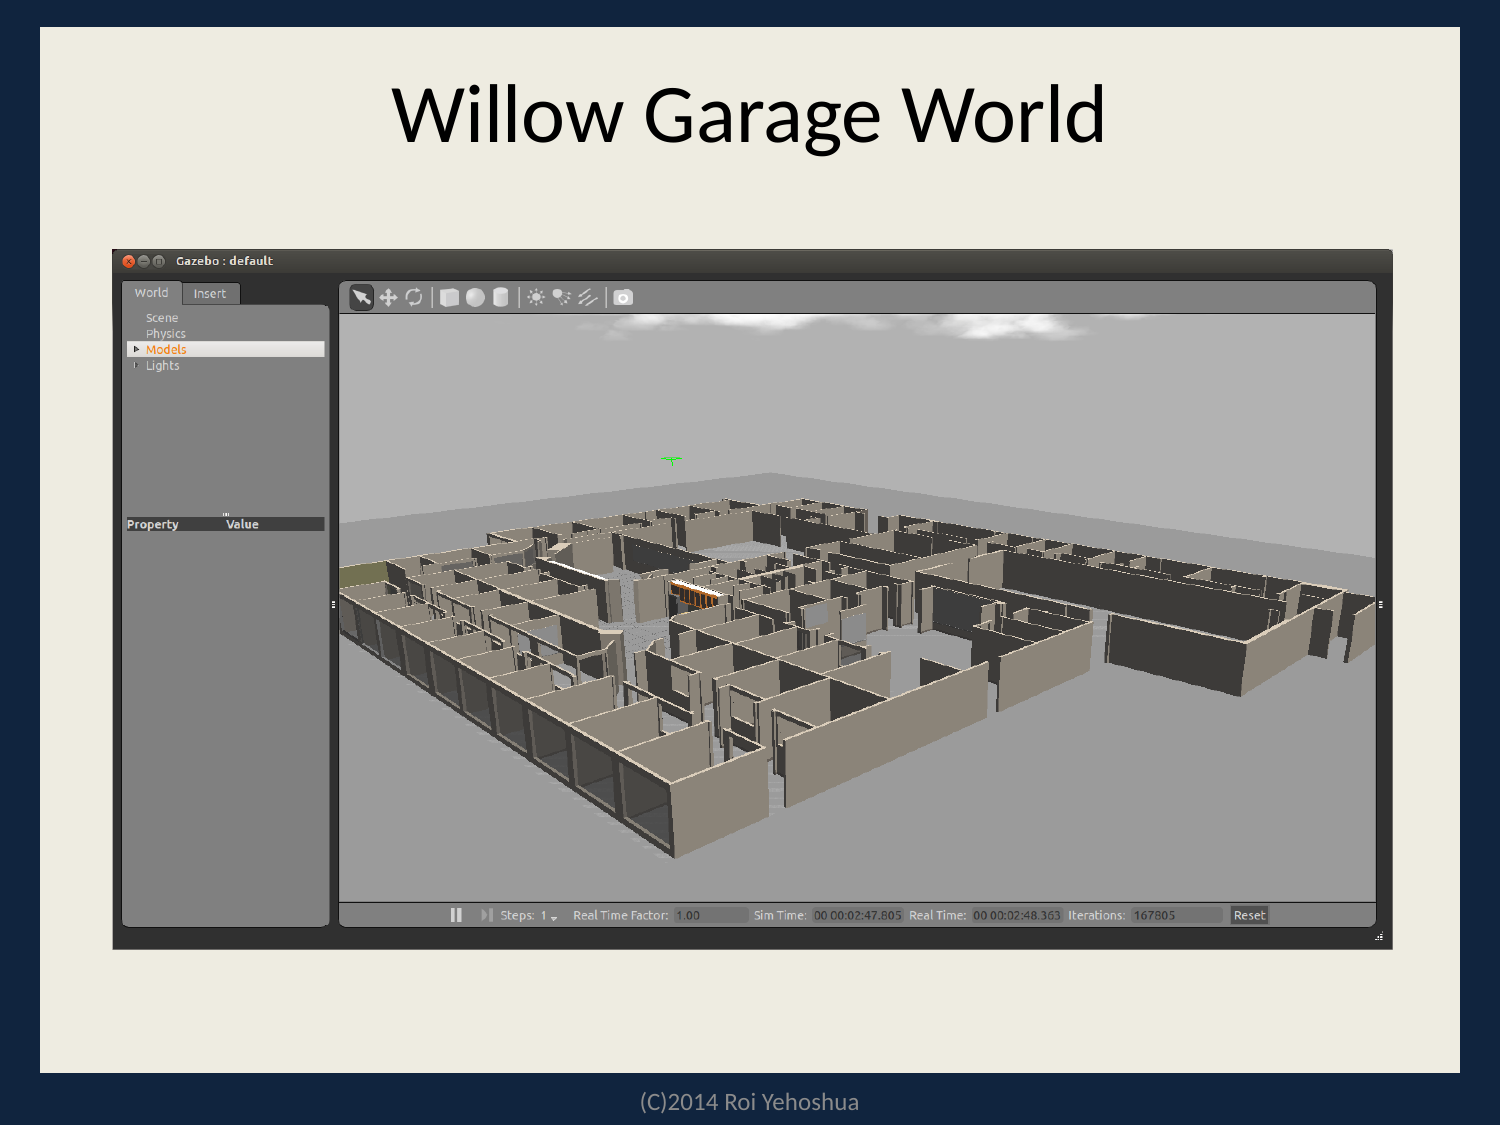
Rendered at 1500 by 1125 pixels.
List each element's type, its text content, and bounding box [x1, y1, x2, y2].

picture [112, 249, 1393, 951]
footer (C)2014 Roi Yehoshua [512, 1074, 988, 1125]
title Willow Garage World [37, 31, 1463, 188]
